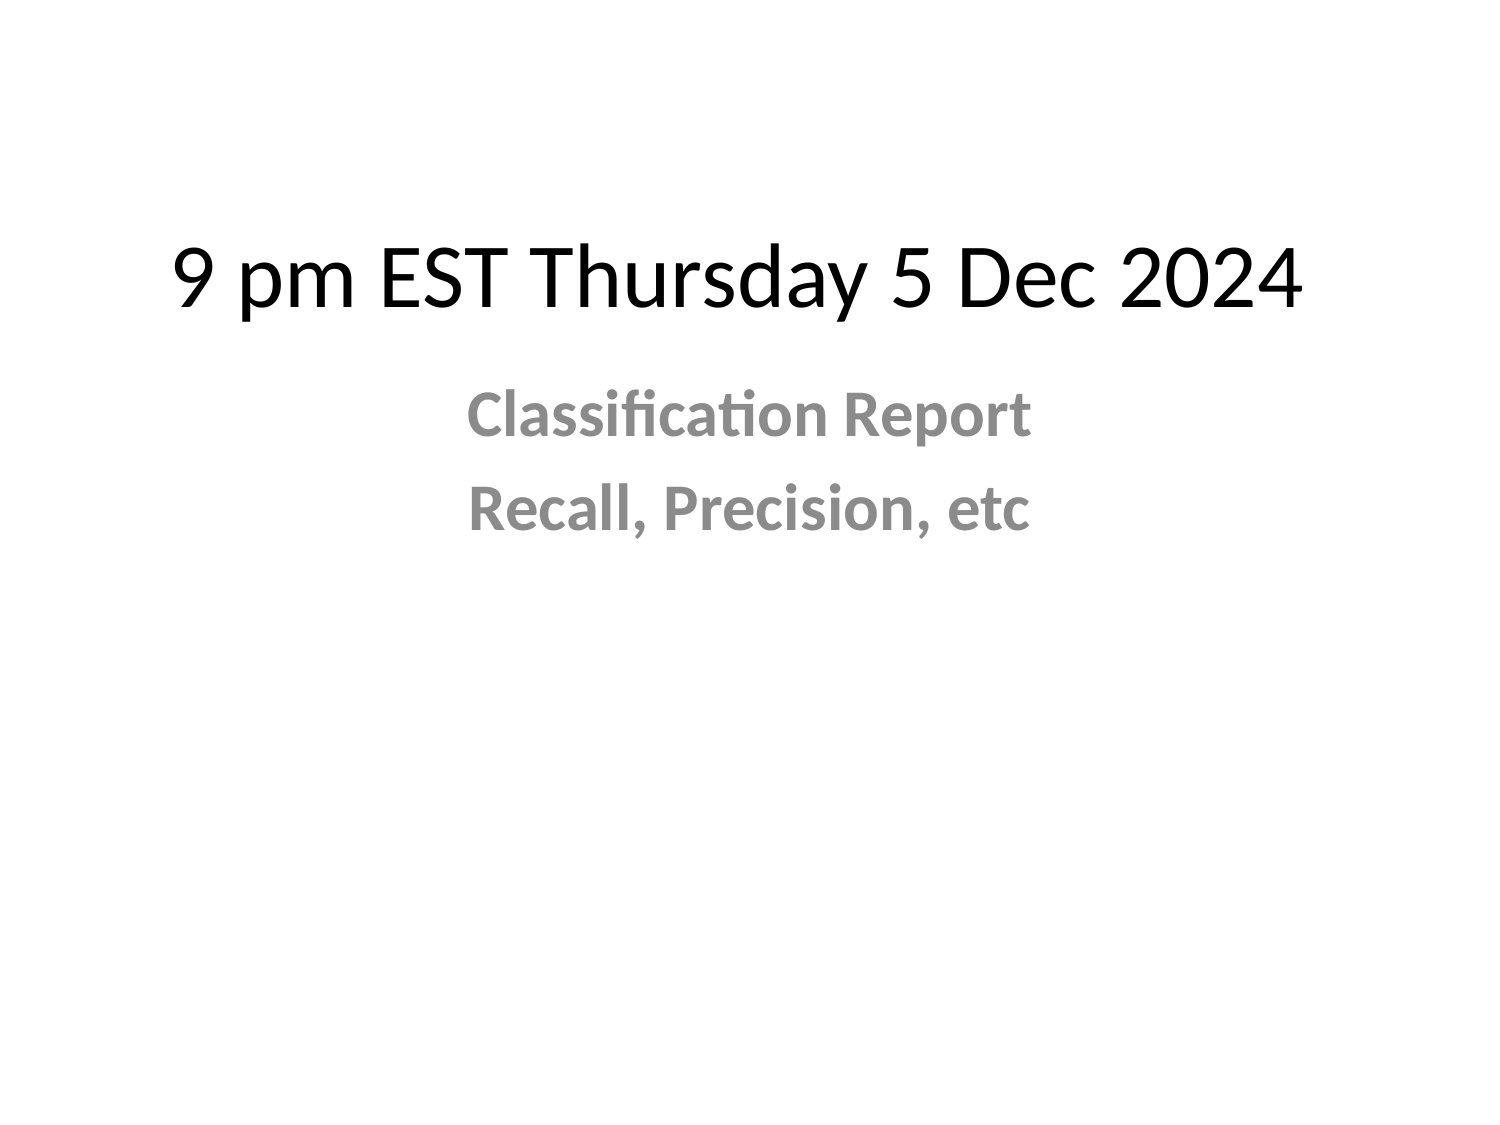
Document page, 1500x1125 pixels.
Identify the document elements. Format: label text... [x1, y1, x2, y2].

subtitle Classification Report Recall, Precision, etc [168, 362, 1332, 900]
title 9 pm EST Thursday 5 Dec 2024 [99, 149, 1375, 392]
